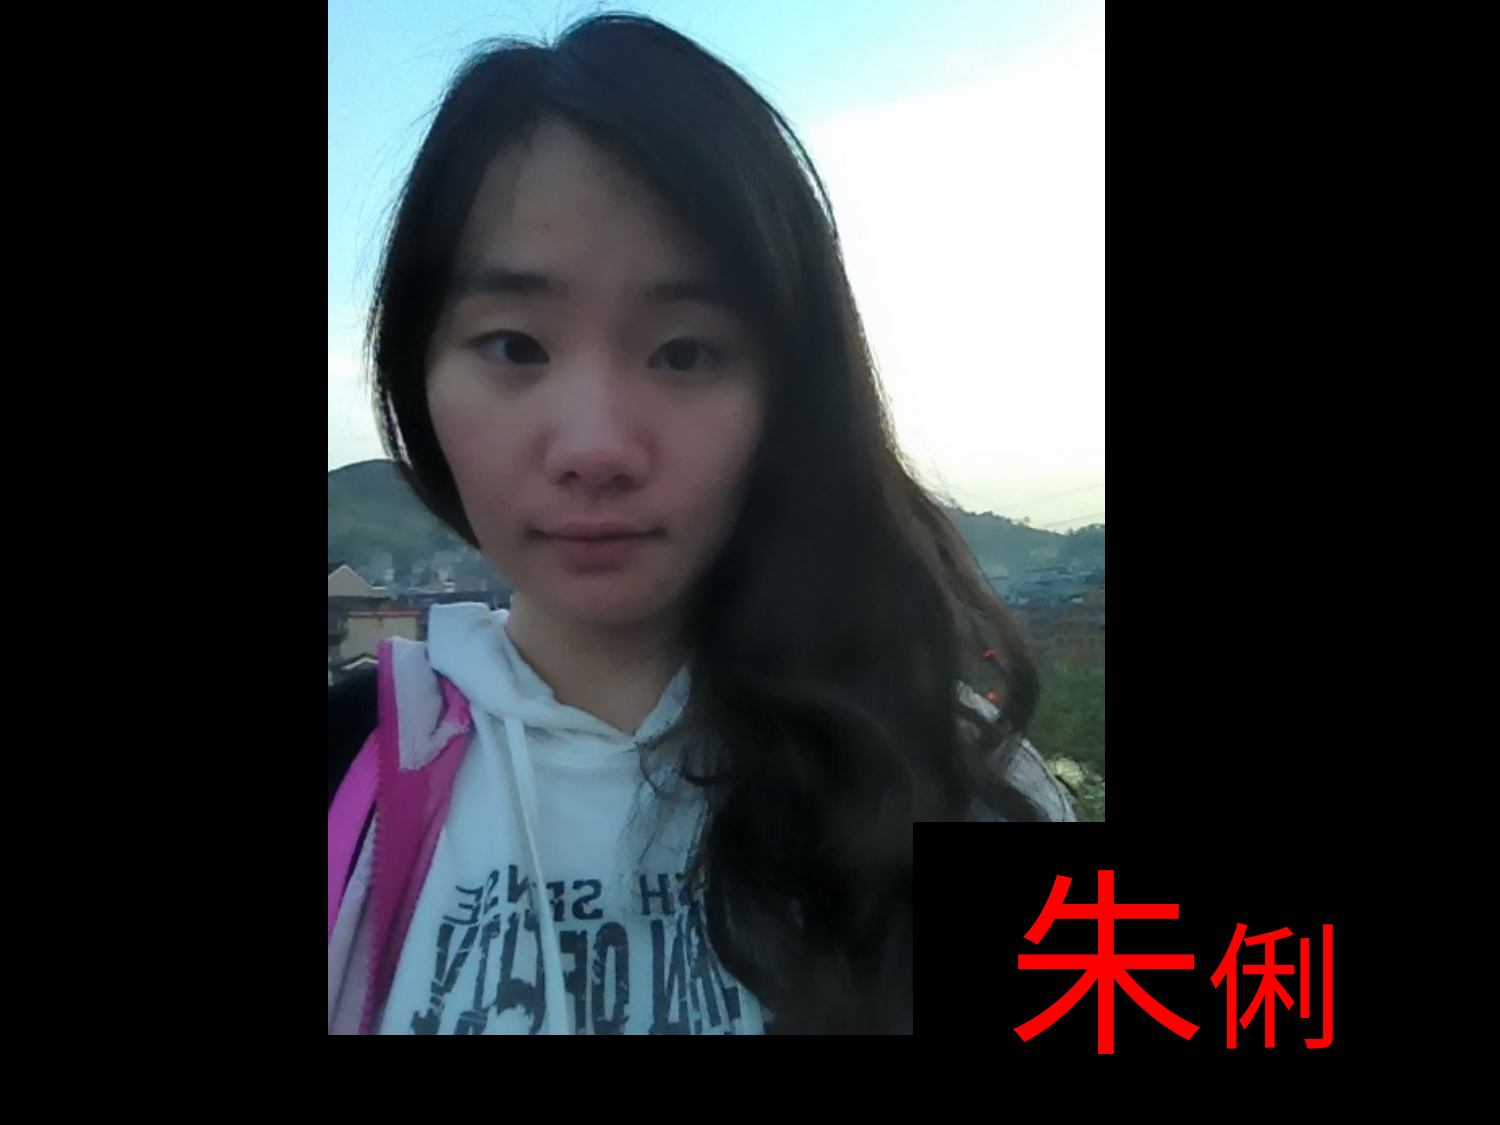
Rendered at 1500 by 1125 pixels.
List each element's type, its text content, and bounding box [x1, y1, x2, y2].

title 朱俐 [913, 822, 1437, 1096]
picture [327, 0, 1105, 1036]
